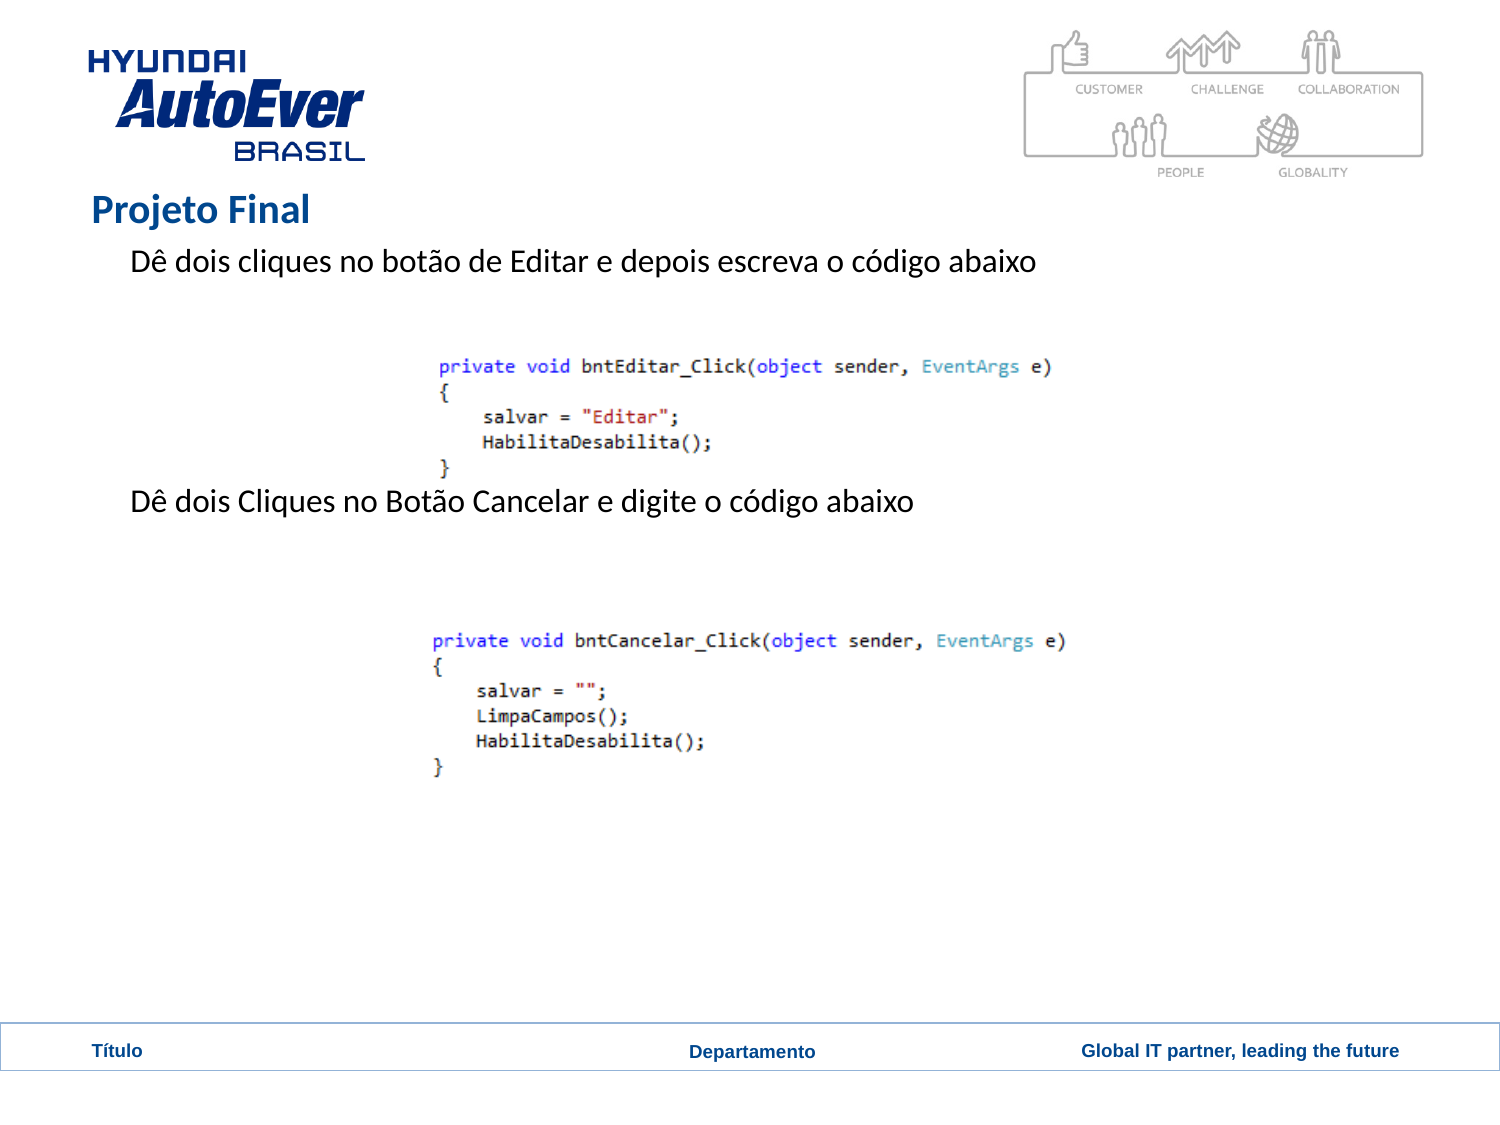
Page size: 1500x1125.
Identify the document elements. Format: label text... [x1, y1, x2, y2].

picture [88, 50, 349, 78]
list Dê dois cliques no botão de Editar e depois escreva o código abaixo Dê dois Cliques no Botão Cancelar e digite o código abaixo [40, 232, 1457, 1020]
picture [1022, 23, 1424, 185]
picture [115, 79, 365, 161]
picture [427, 619, 1073, 783]
title Projeto Final [76, 182, 999, 232]
picture [436, 354, 1061, 485]
